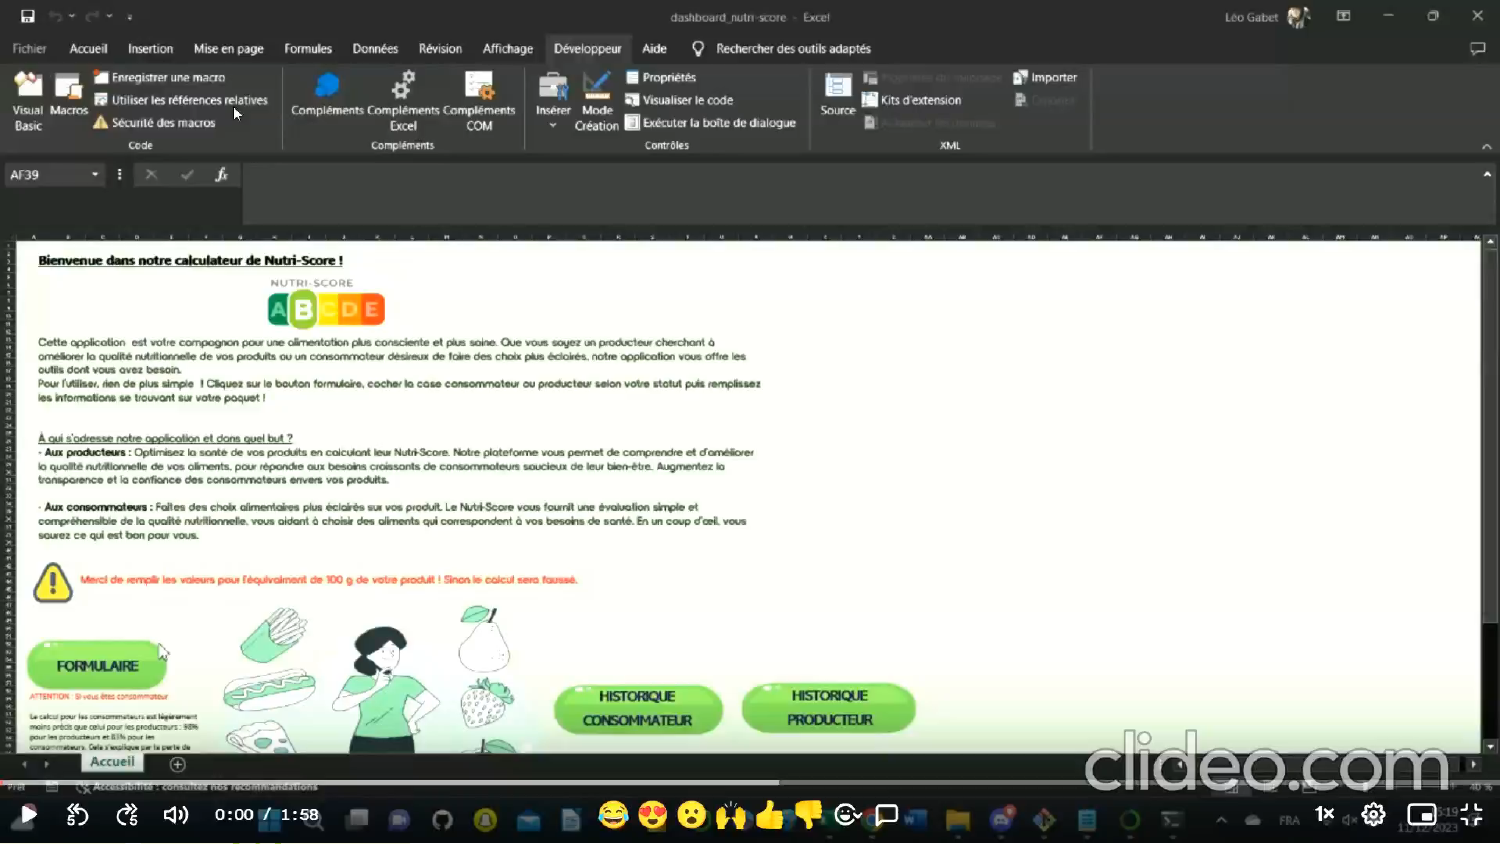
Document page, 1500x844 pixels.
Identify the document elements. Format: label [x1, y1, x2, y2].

text_box [0, 0, 1500, 844]
